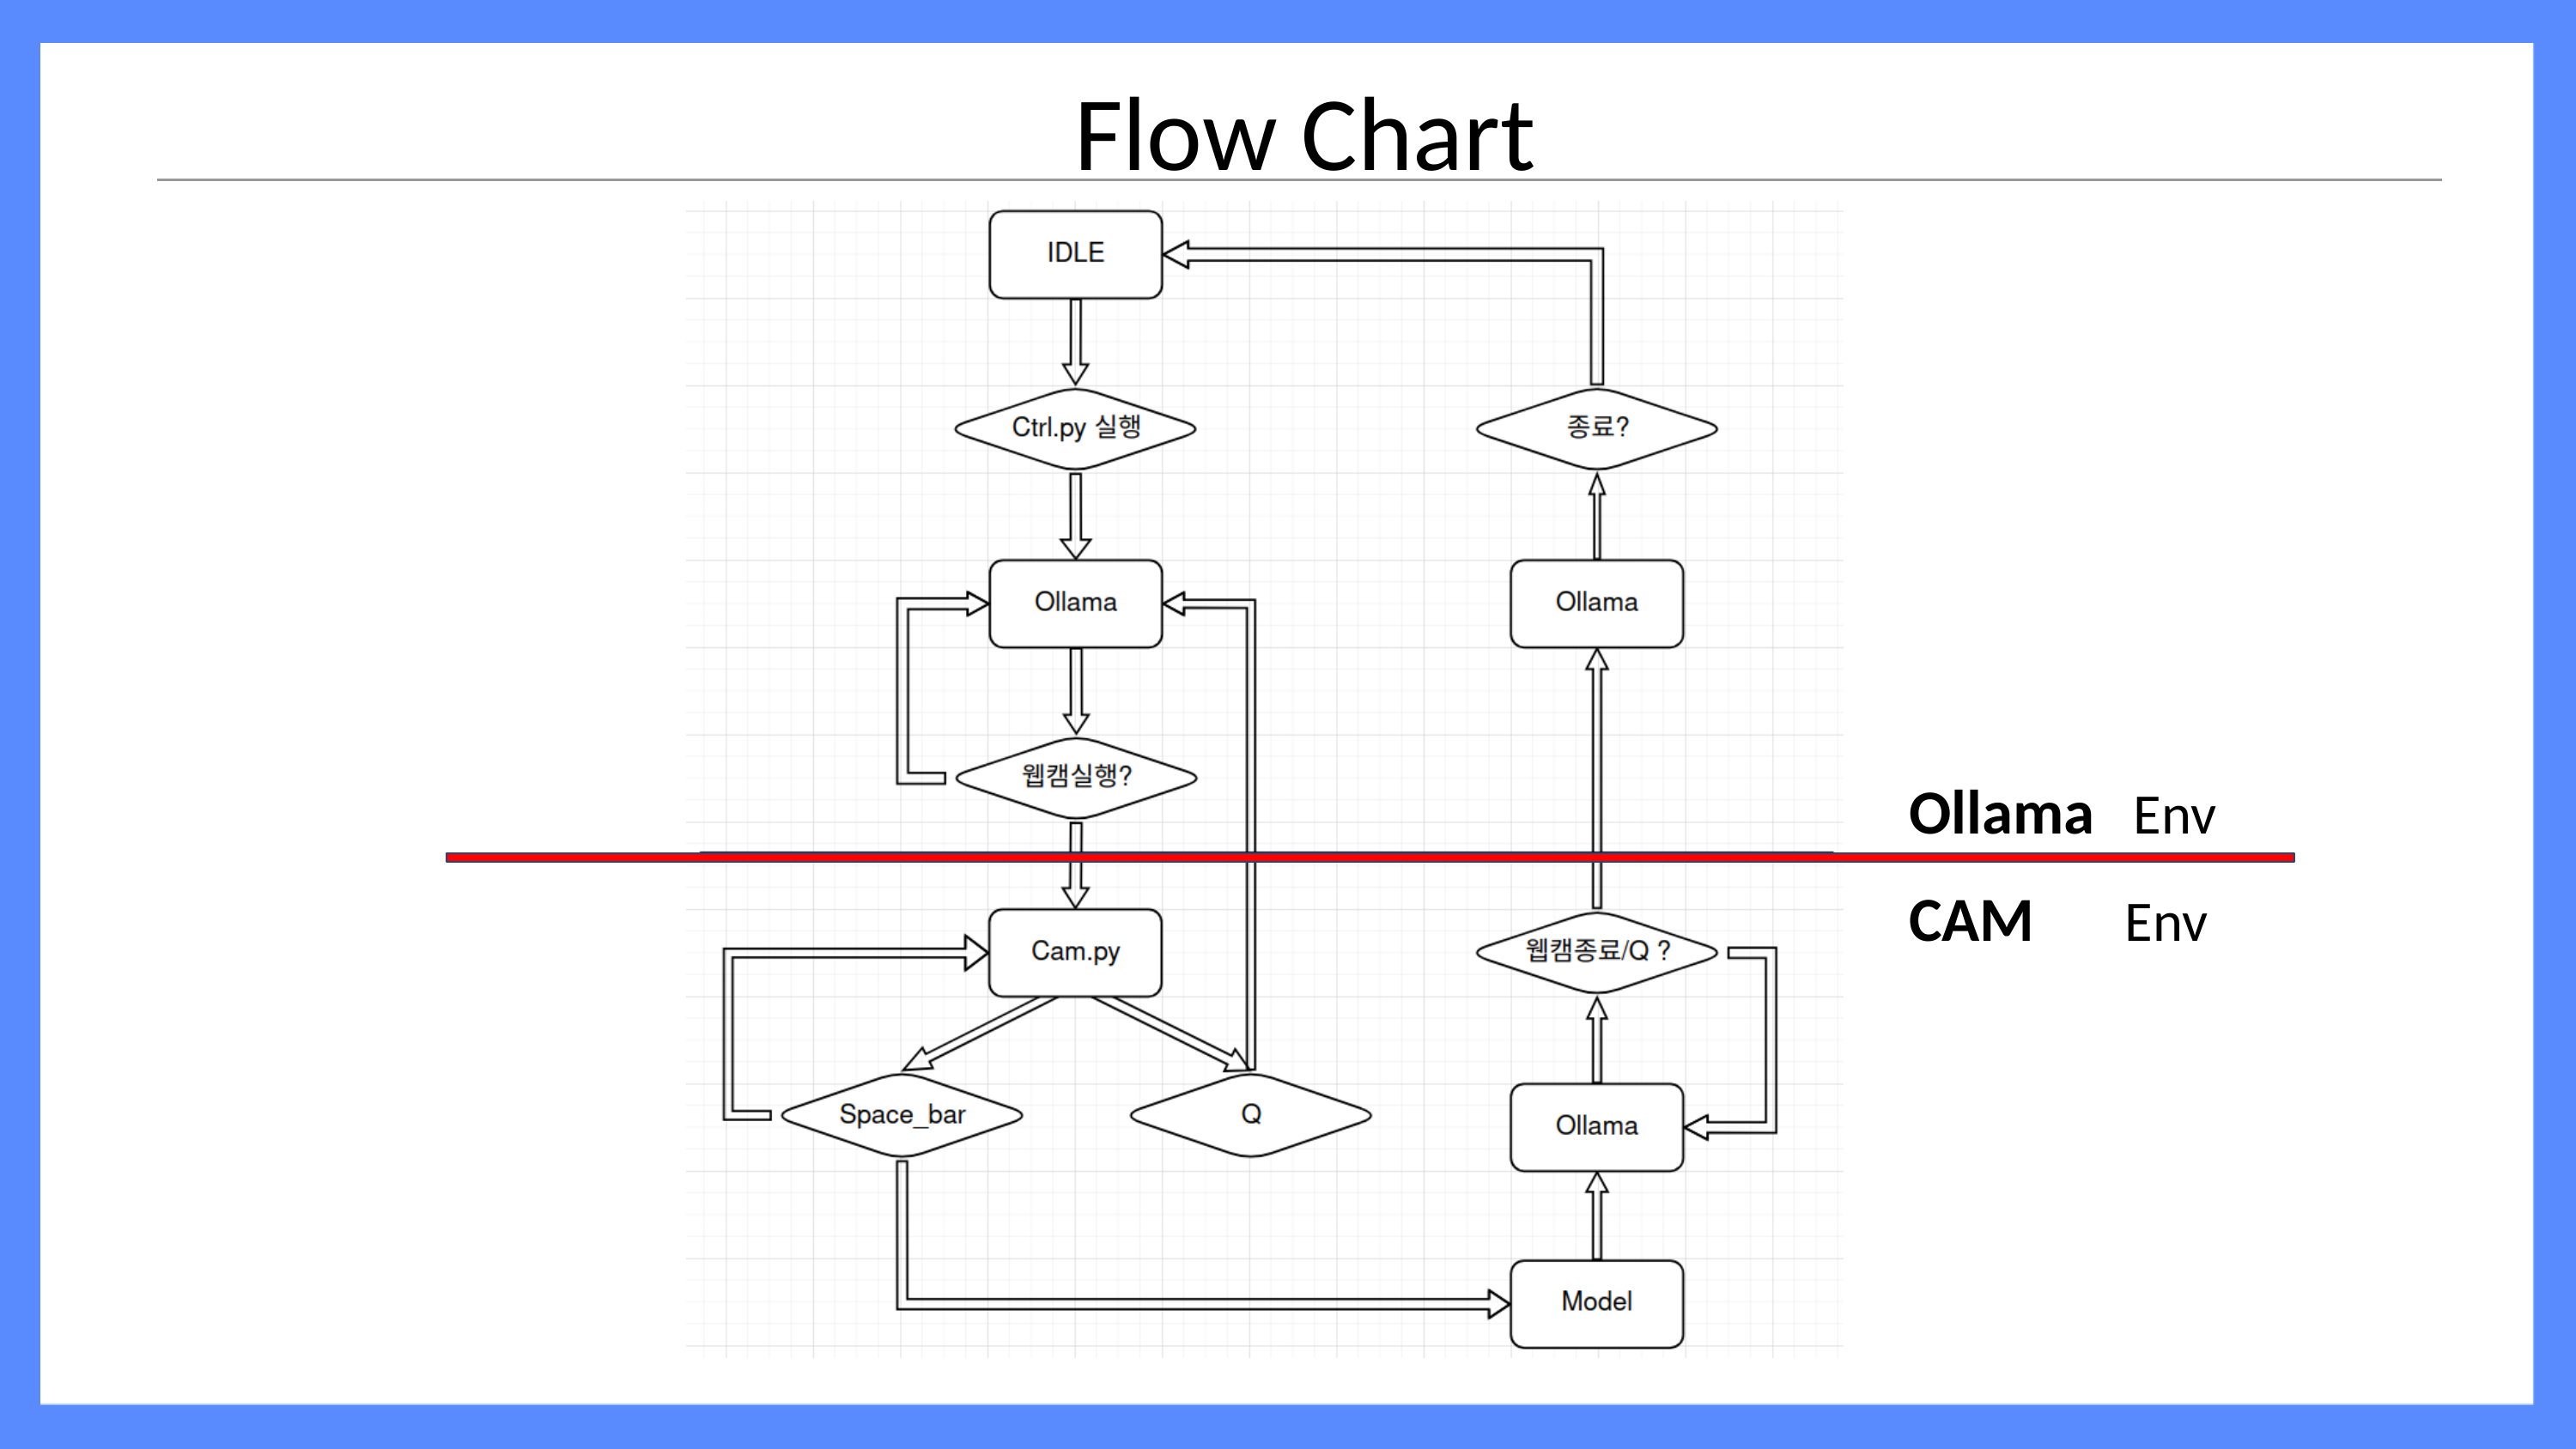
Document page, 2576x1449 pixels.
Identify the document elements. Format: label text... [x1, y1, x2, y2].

text_box Flow Chart [2537, 45, 2547, 193]
picture [40, 43, 2536, 1405]
